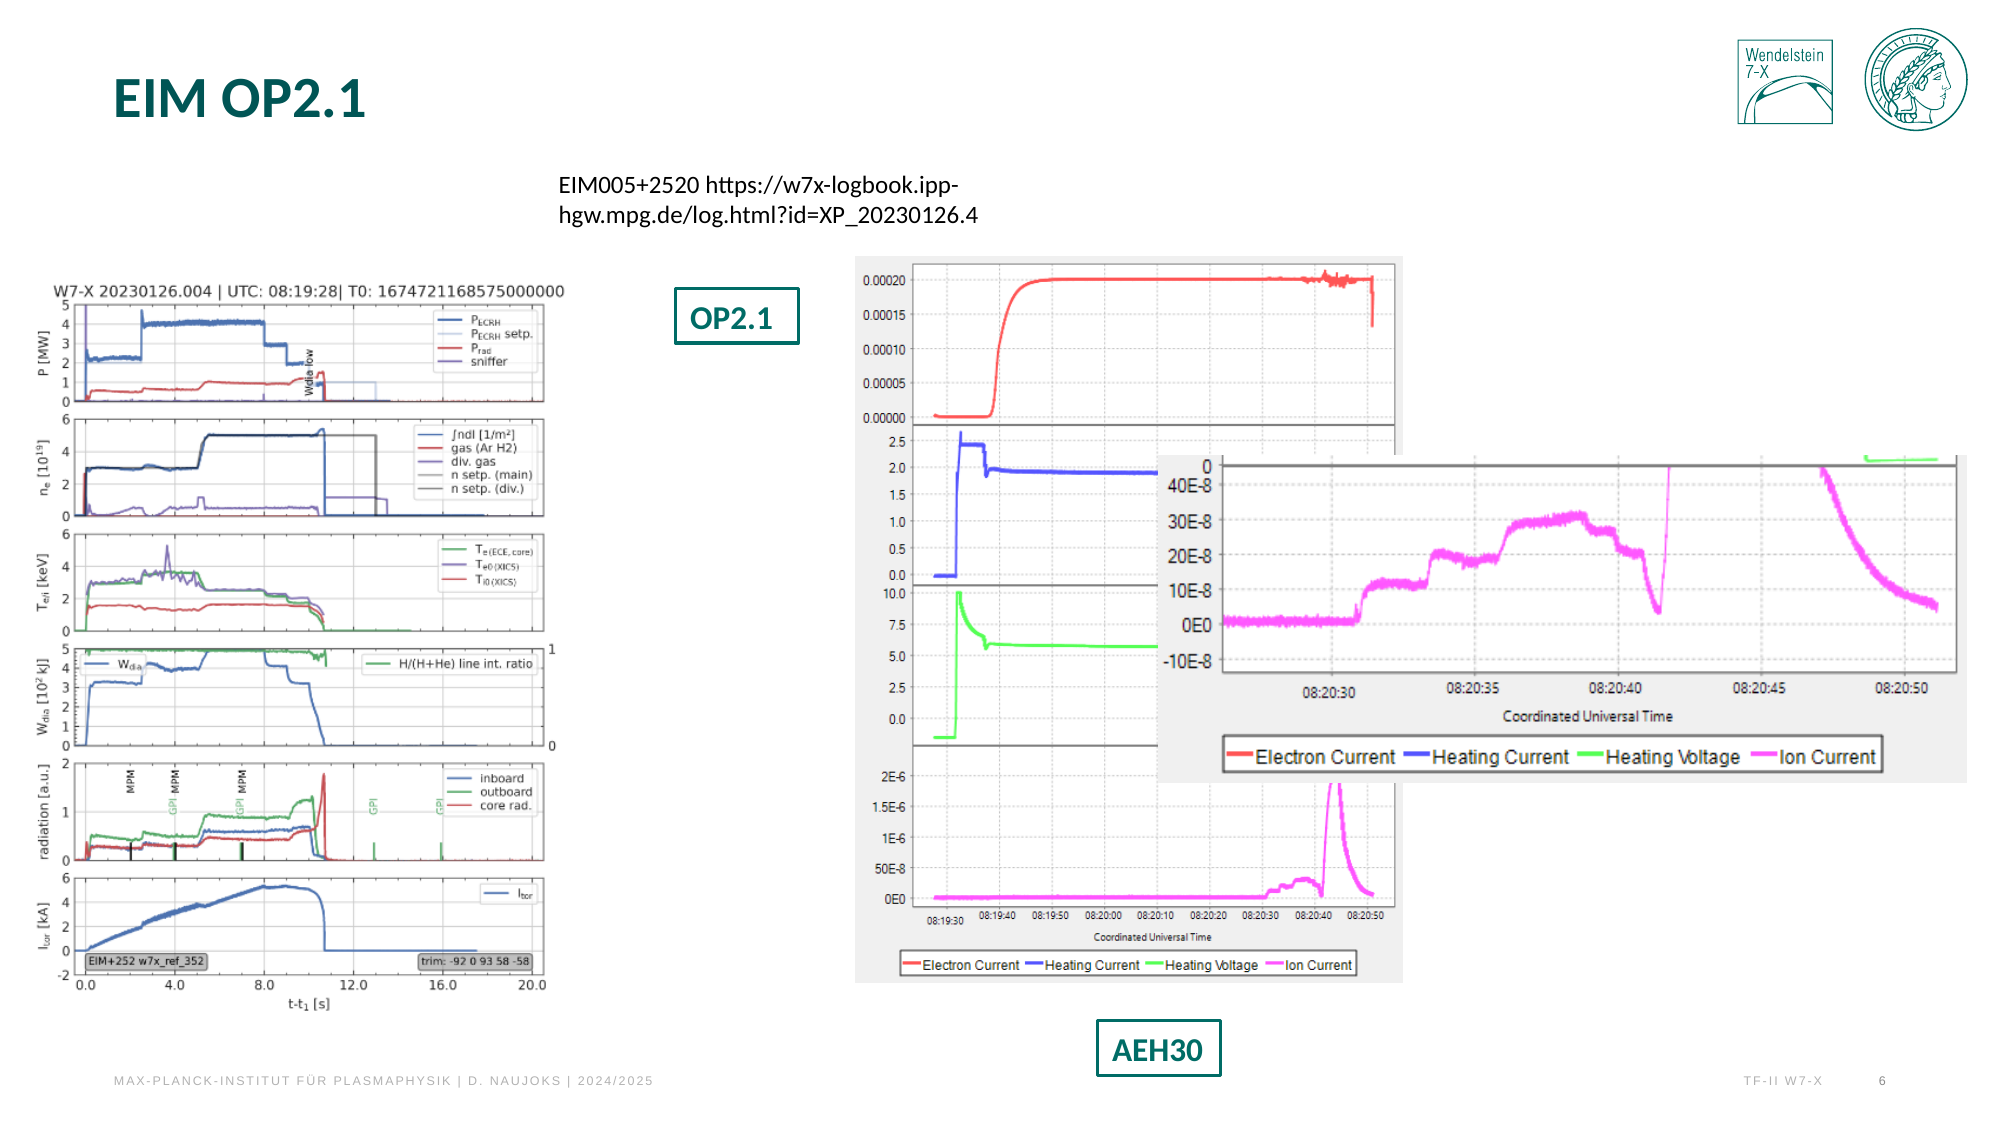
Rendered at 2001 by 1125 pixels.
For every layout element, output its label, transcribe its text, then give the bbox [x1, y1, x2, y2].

slide_number 6 [1833, 1064, 1886, 1088]
text_box AEH30 [1097, 1020, 1221, 1076]
title EIM OP2.1 [114, 70, 1685, 218]
text_box OP2.1 [675, 288, 799, 344]
picture [11, 274, 574, 1019]
text_box EIM005+2520 https://w7x-logbook.ipp-hgw.mpg.de/log.html?id=XP_20230126.4 [543, 161, 1054, 237]
picture [855, 256, 1967, 983]
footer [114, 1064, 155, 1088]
slide_number TF-II W7-X [155, 1064, 1833, 1088]
